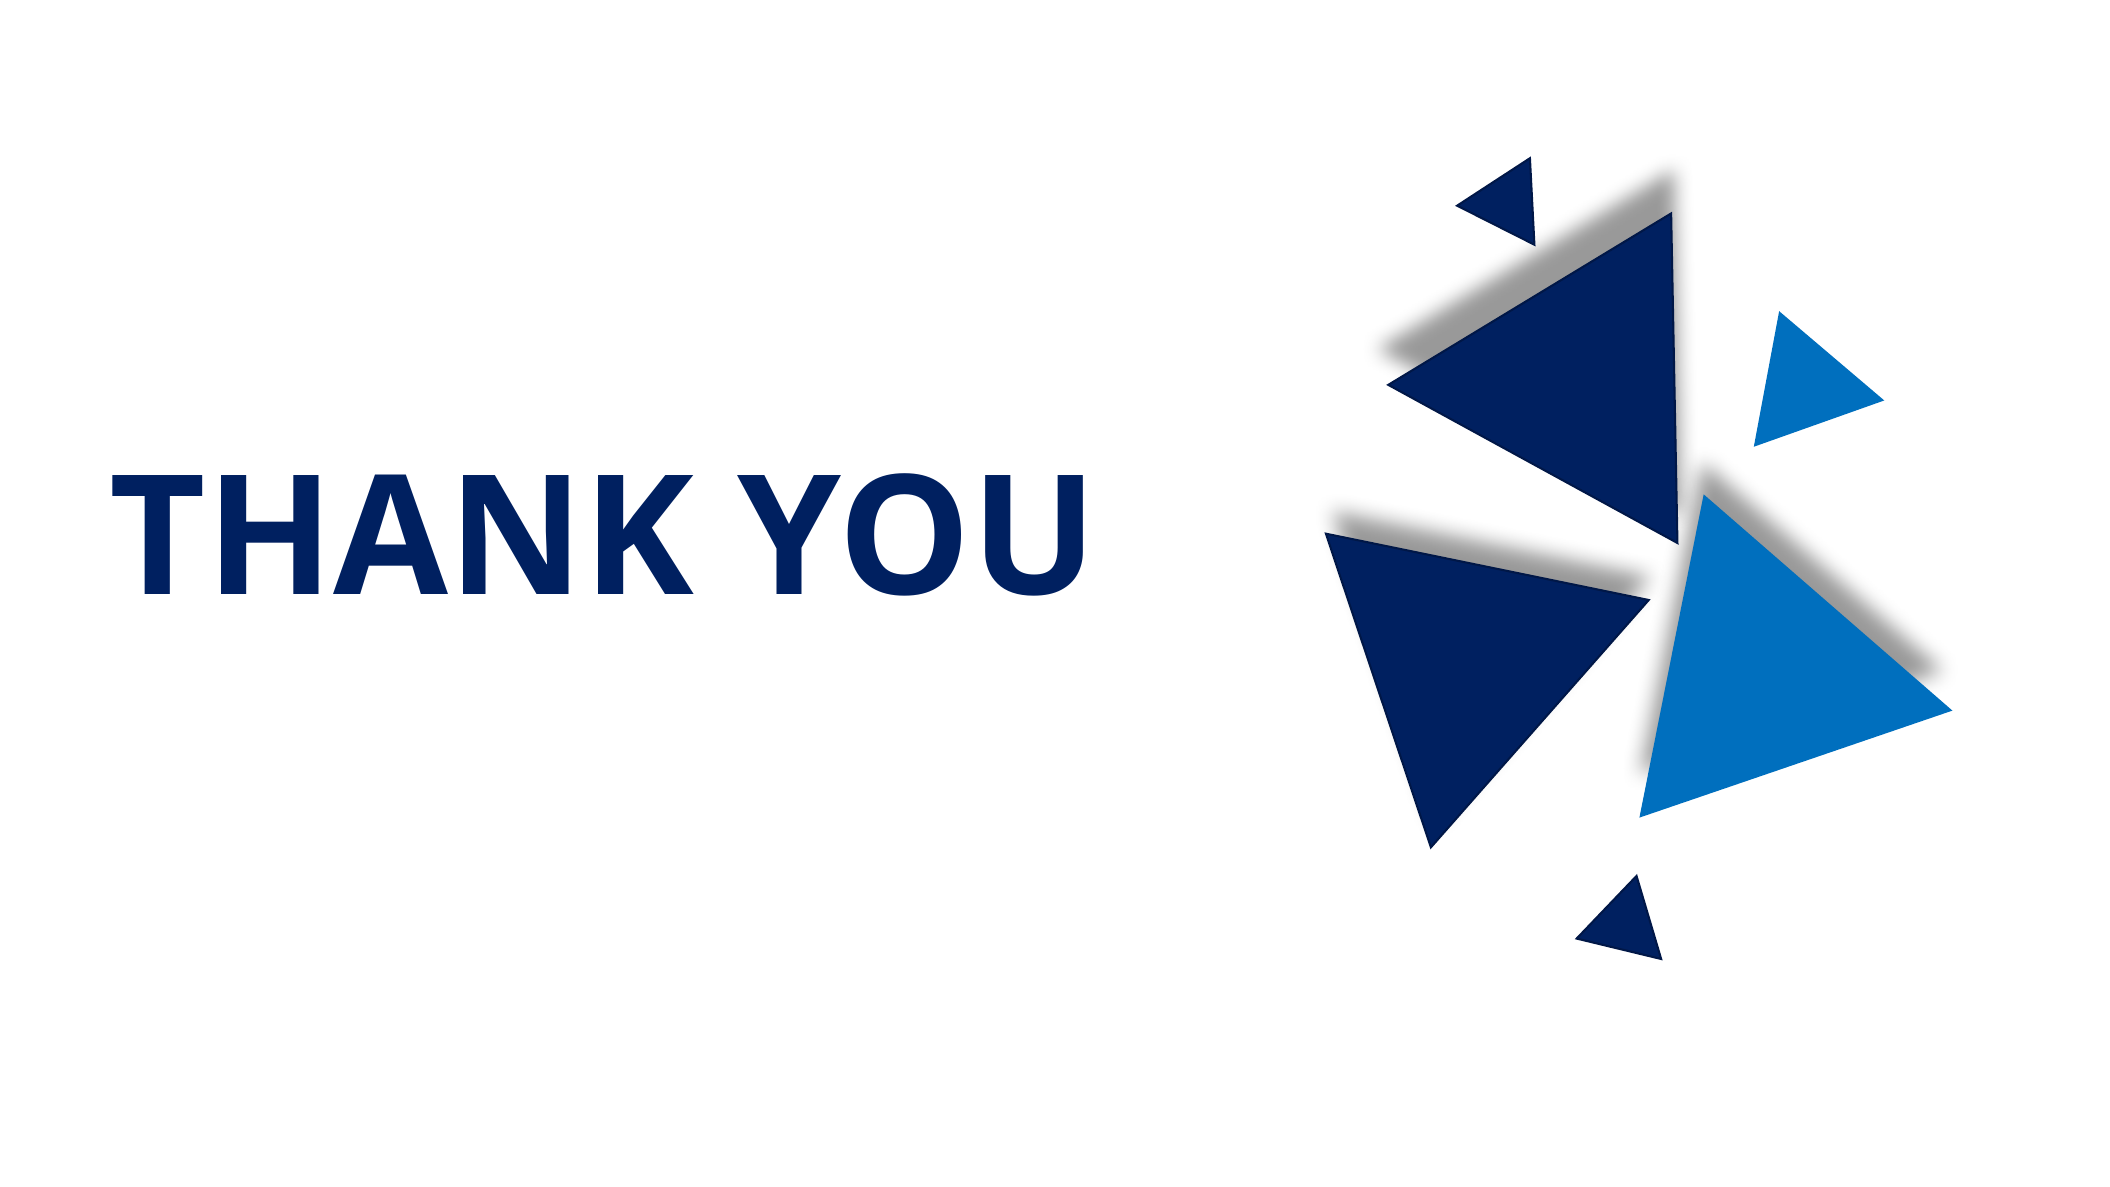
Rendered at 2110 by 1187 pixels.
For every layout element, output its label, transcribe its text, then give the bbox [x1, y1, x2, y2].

text_box THANK YOU [109, 427, 1291, 628]
text_box [1324, 532, 1651, 850]
text_box [1574, 873, 1663, 961]
text_box [1638, 492, 1955, 820]
text_box [1455, 156, 1536, 247]
text_box [1752, 309, 1887, 449]
text_box [1386, 211, 1679, 545]
